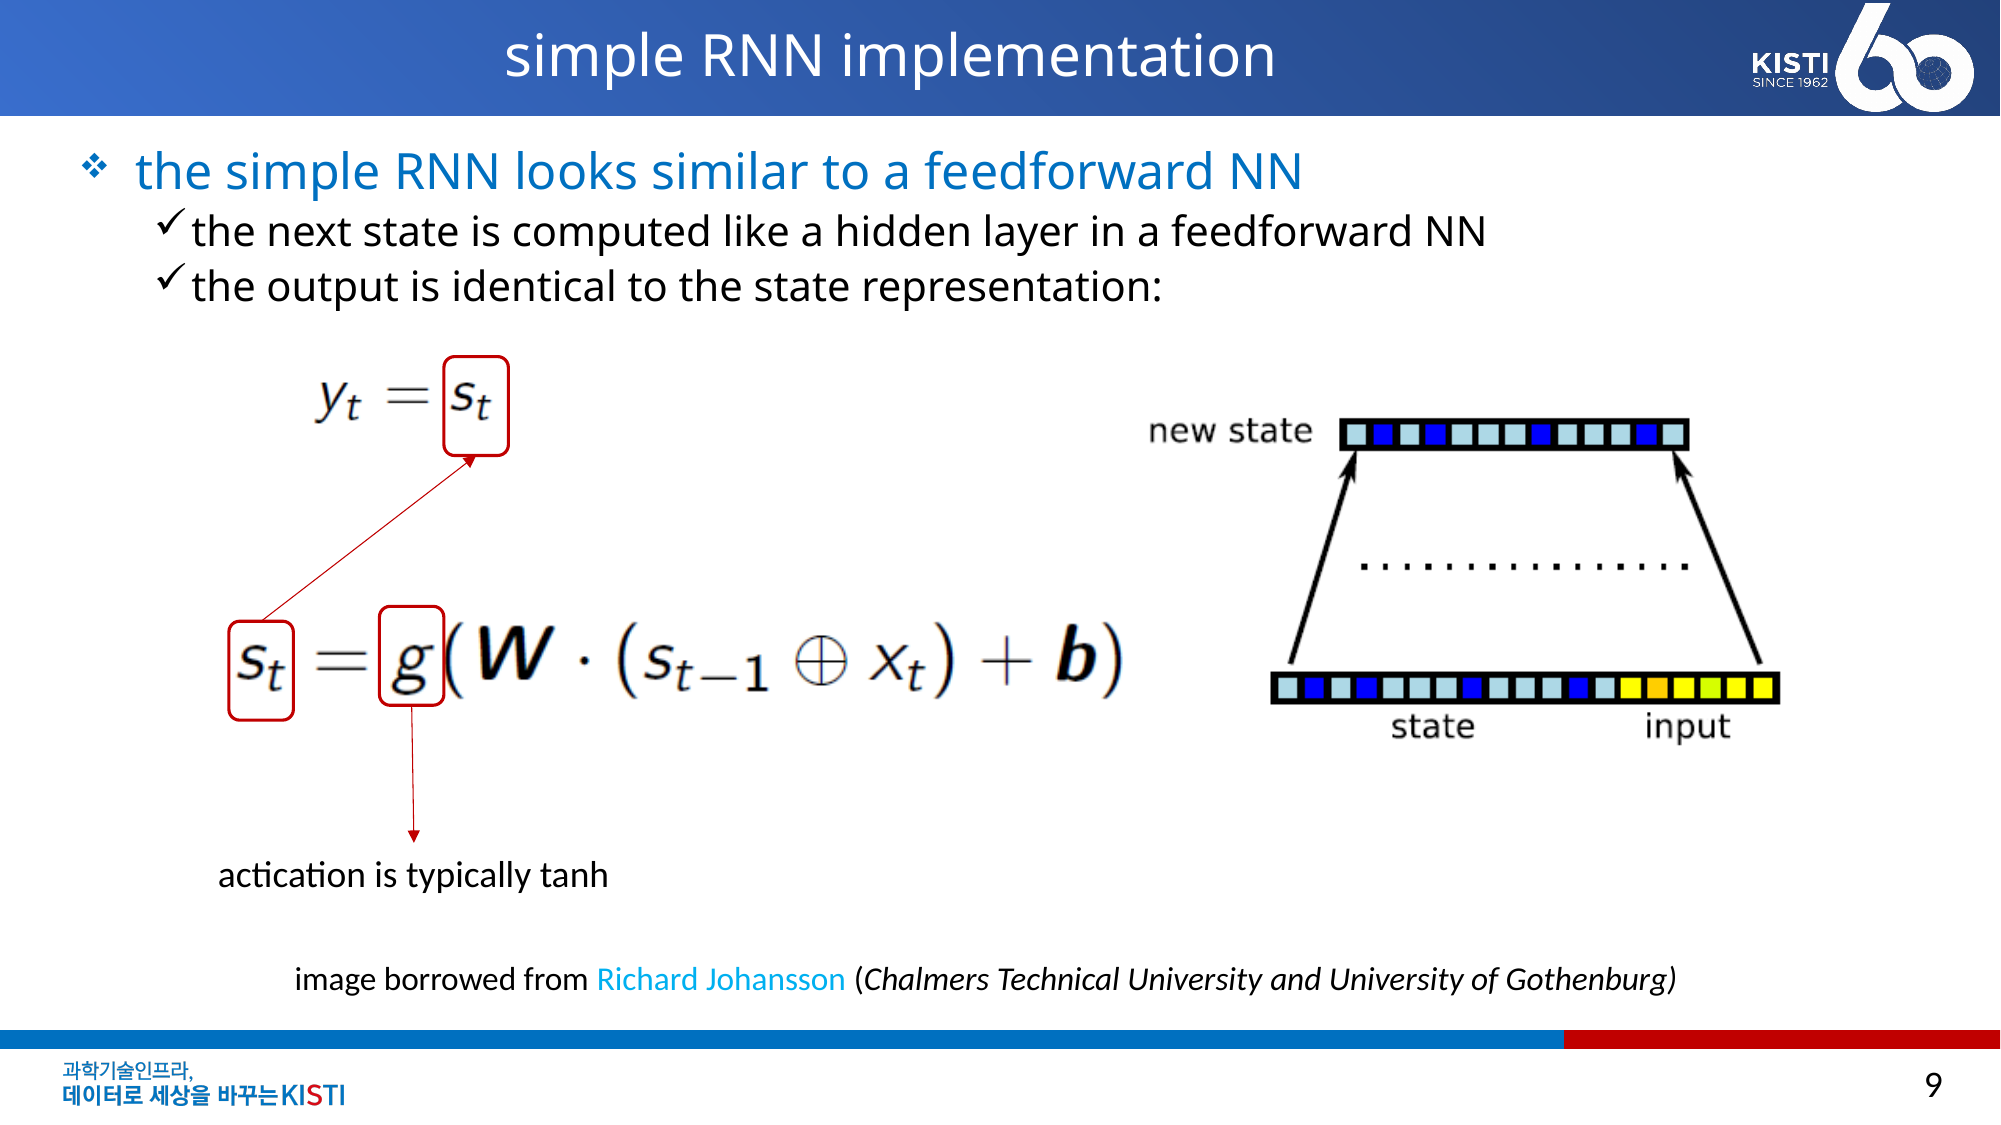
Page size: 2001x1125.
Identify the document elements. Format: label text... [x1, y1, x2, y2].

slide_number 9 [1605, 1053, 1958, 1113]
list the simple RNN looks similar to a feedforward NN the next state is computed like a hidden layer in a feedforward NN the output is identical to the state representation: [63, 138, 1958, 1009]
picture [1165, 359, 1782, 772]
title simple RNN implementation [63, 0, 1720, 116]
picture [1753, 3, 1974, 112]
text_box image borrowed from Richard Johansson (Chalmers Technical University and University of Gothenburg) [279, 949, 1720, 1005]
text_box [200, 336, 1165, 904]
picture [63, 1061, 344, 1106]
